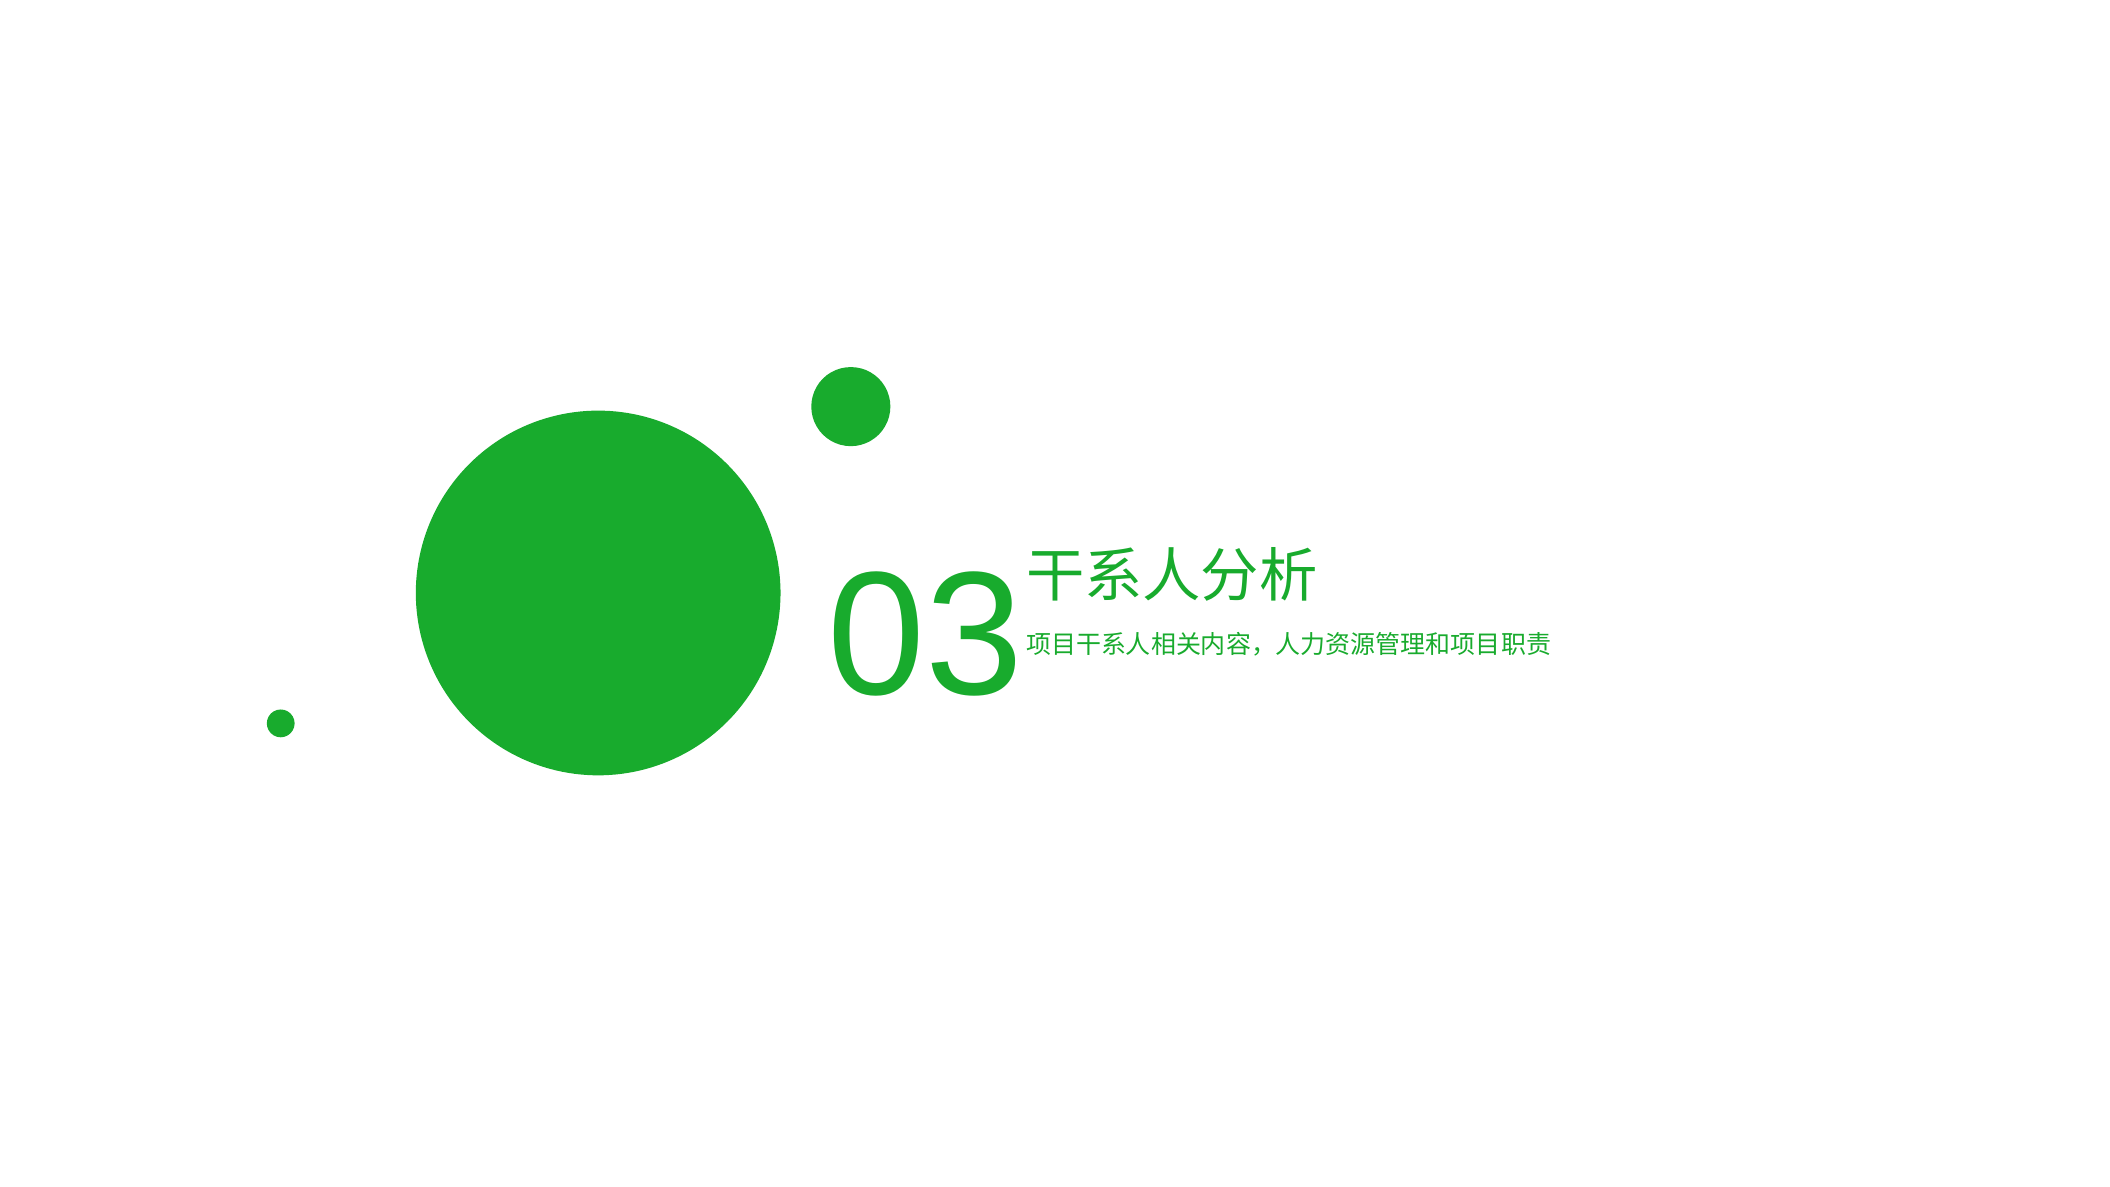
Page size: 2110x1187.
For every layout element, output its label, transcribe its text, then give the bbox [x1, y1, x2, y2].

text_box [811, 367, 891, 447]
text_box 干系人分析 [1026, 537, 1495, 609]
text_box 03 [780, 511, 1070, 737]
text_box [266, 709, 295, 738]
text_box [415, 410, 780, 776]
text_box 项目干系人相关内容，人力资源管理和项目职责 [1026, 628, 1679, 659]
